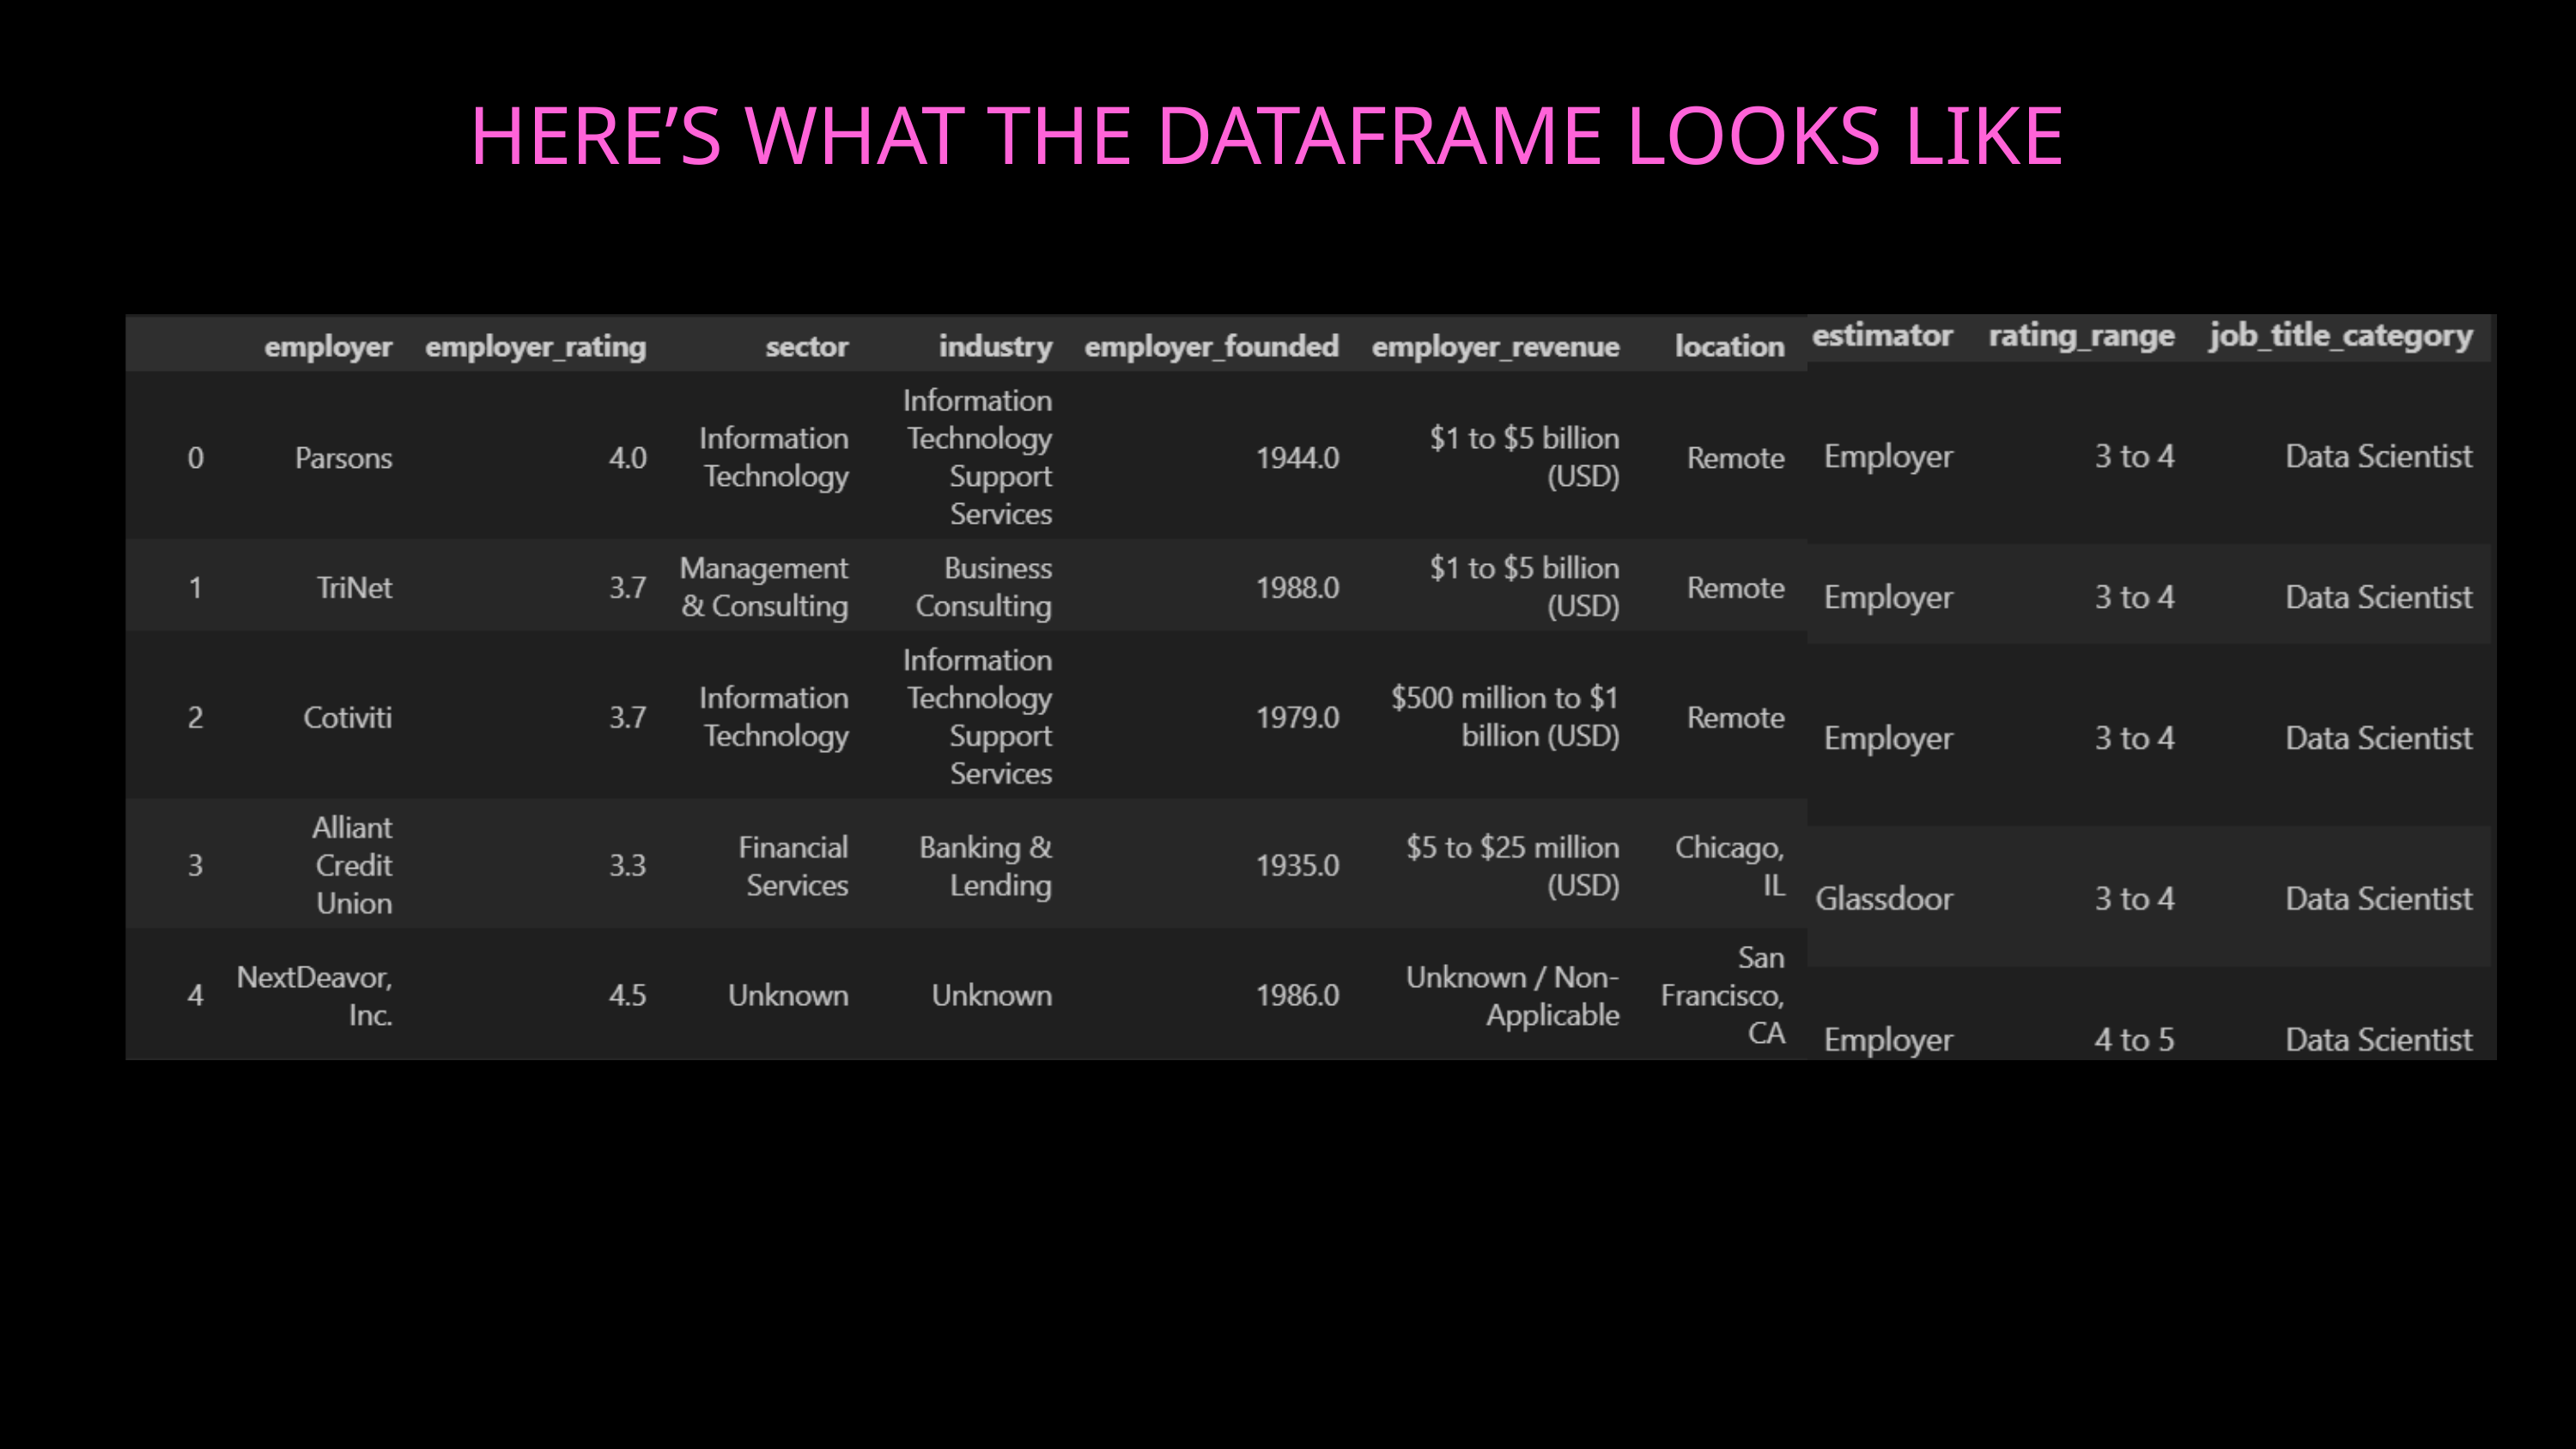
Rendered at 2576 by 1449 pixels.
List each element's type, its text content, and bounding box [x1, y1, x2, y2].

text_box [1807, 314, 2497, 1060]
text_box [125, 314, 1807, 1060]
text_box HERE’S WHAT THE DATAFRAME LOOKS LIKE [139, 90, 2395, 180]
